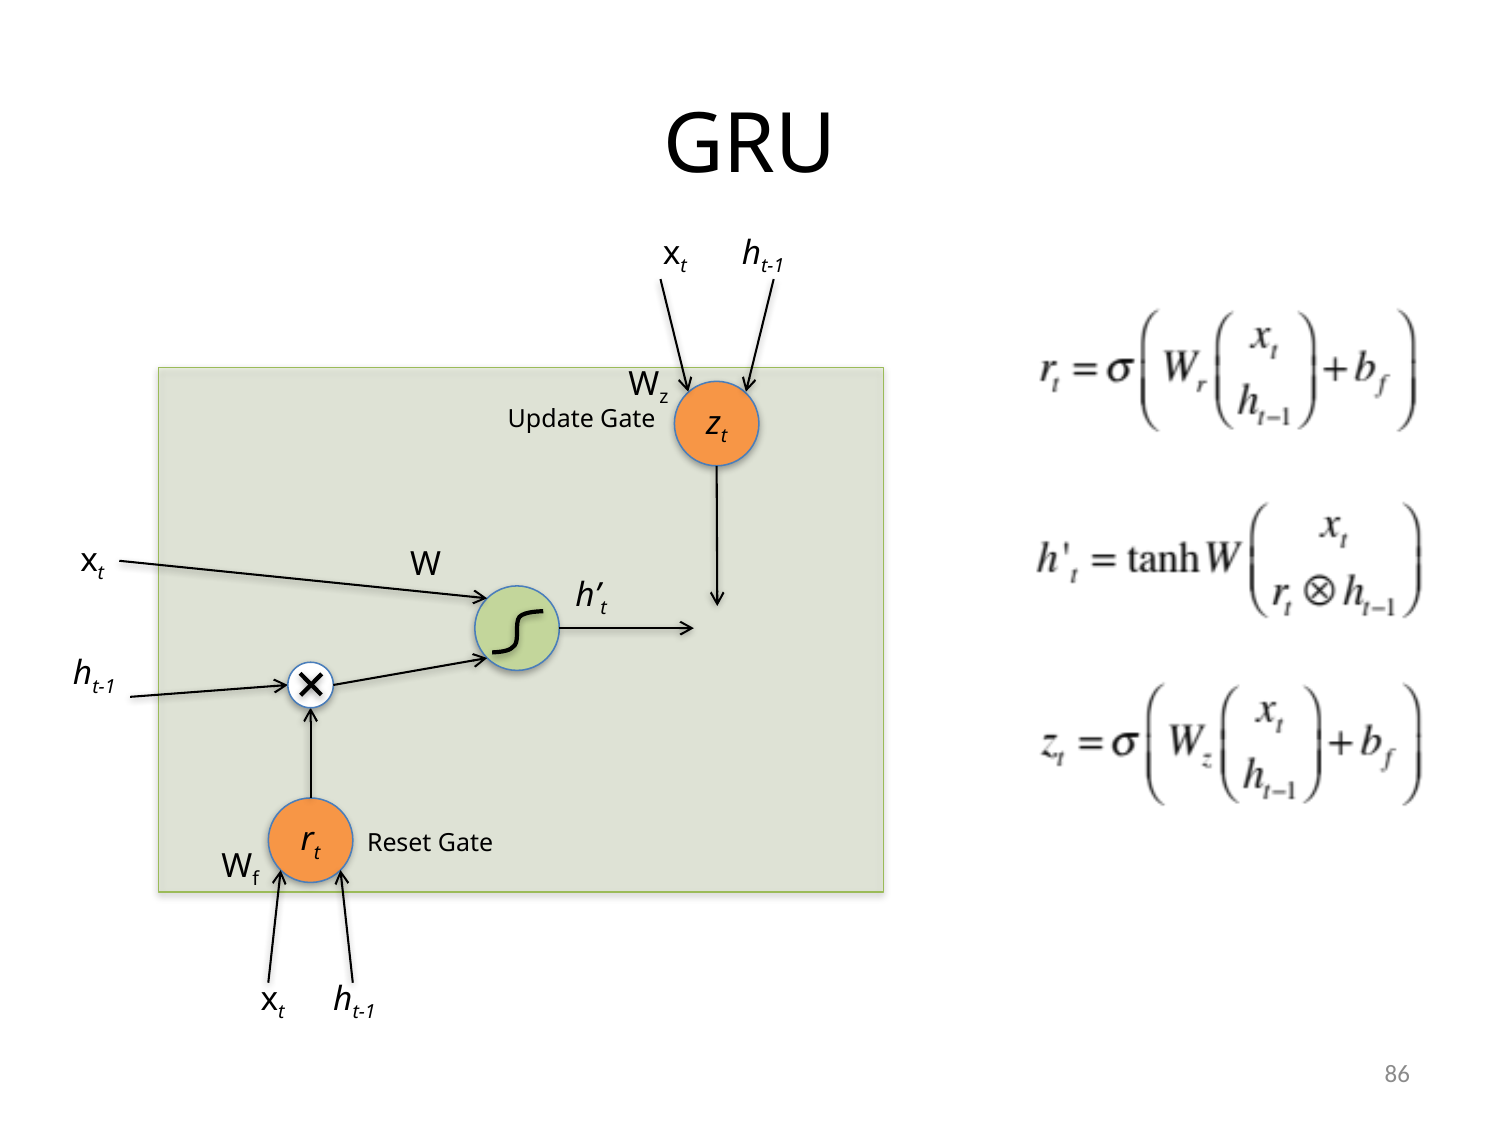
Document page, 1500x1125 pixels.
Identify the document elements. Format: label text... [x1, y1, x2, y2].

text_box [1033, 495, 1425, 621]
text_box zt [673, 380, 760, 467]
title GRU [75, 45, 1425, 233]
text_box Wz [613, 354, 684, 415]
text_box xt [56, 530, 120, 591]
text_box Reset Gate [352, 819, 509, 865]
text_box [333, 657, 488, 686]
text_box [660, 278, 689, 392]
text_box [340, 869, 354, 983]
text_box ht-1 [58, 644, 131, 750]
text_box Wf [206, 836, 274, 897]
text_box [268, 869, 281, 983]
text_box [158, 367, 884, 893]
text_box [1035, 300, 1419, 437]
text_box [287, 661, 334, 708]
text_box h’t [560, 565, 622, 626]
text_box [123, 558, 488, 599]
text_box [1035, 674, 1425, 811]
slide_number 86 [1074, 1042, 1425, 1103]
text_box rt [267, 797, 352, 884]
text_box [745, 278, 774, 392]
text_box Update Gate [492, 394, 671, 440]
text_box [474, 585, 560, 671]
text_box xt ht-1 [245, 969, 391, 1076]
text_box W [395, 535, 456, 556]
text_box xt ht-1 [647, 223, 799, 330]
